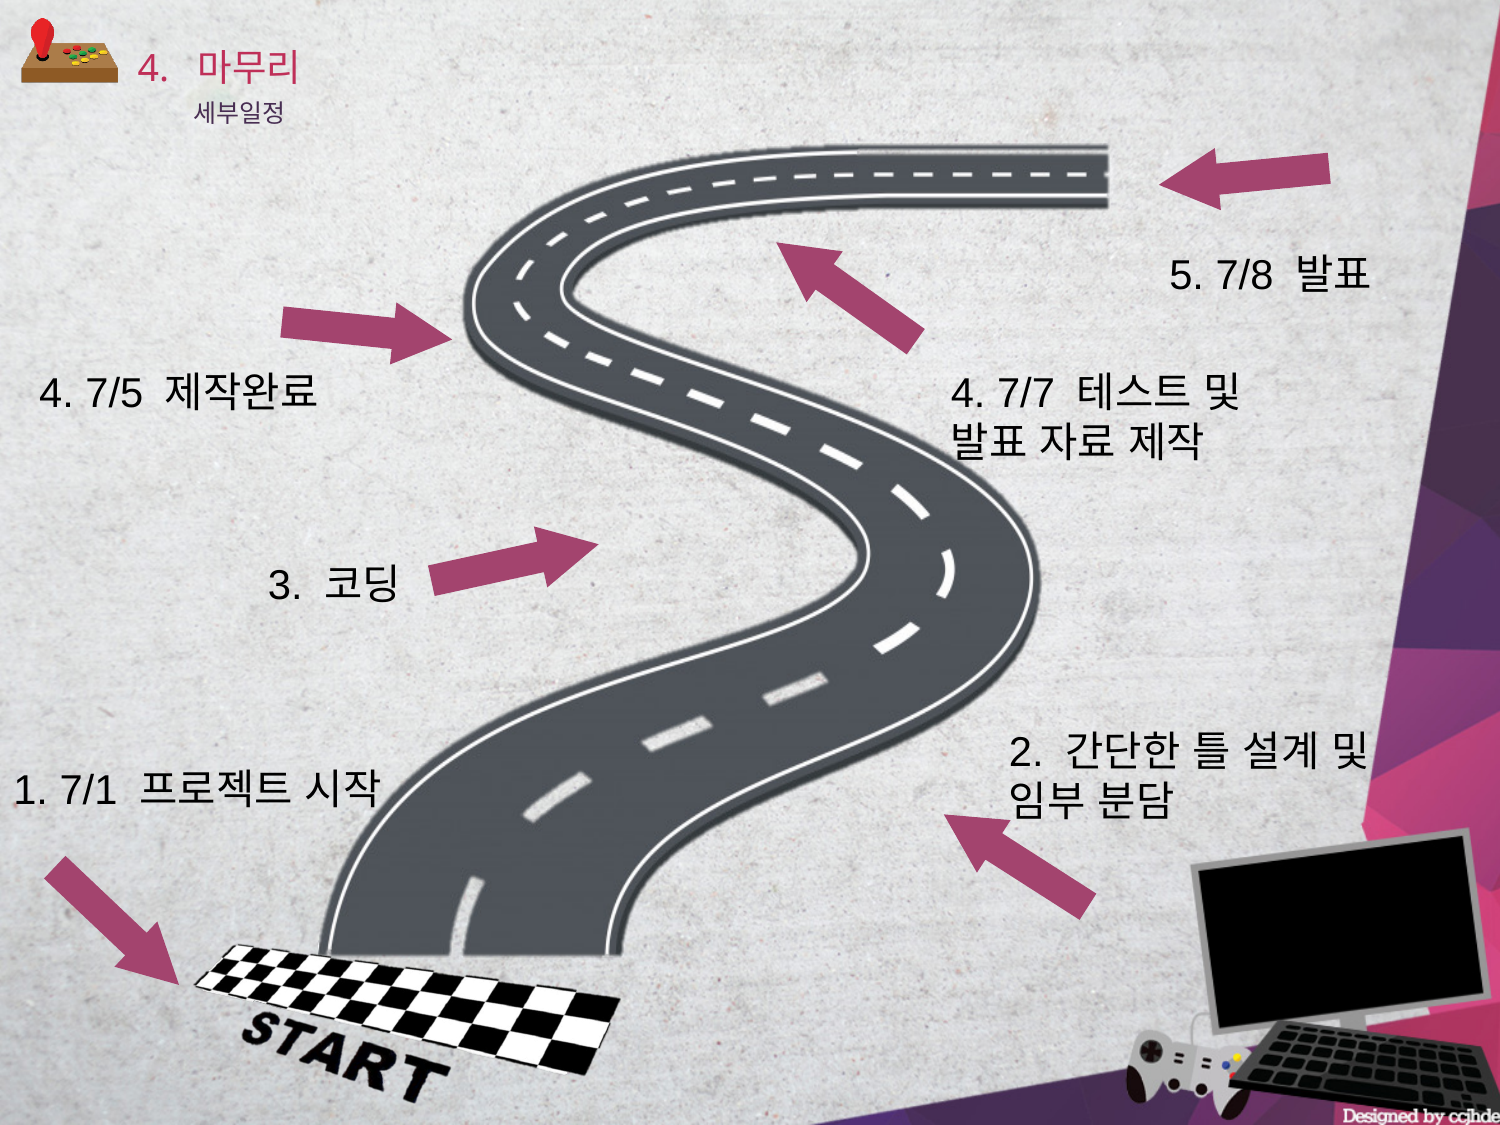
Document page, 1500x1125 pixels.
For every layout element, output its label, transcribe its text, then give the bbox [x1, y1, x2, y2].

text_box 4. 7/7 테스트 및 발표 자료 제작 [1116, 358, 1344, 524]
text_box 1. 7/1 프로젝트 시작 [0, 755, 318, 821]
text_box 5. 7/8 발표 [1154, 240, 1430, 306]
text_box 2. 간단한 틀 설계 및 임부 분담 [1116, 716, 1395, 832]
picture [0, 0, 1500, 1125]
text_box 4. 7/5 제작완료 [24, 358, 318, 474]
text_box [279, 305, 318, 343]
text_box 세부일정 [178, 90, 301, 135]
text_box [42, 854, 169, 984]
text_box 4. 마무리 [122, 36, 317, 97]
text_box [1156, 146, 1332, 212]
text_box 3. 코딩 [253, 550, 318, 616]
